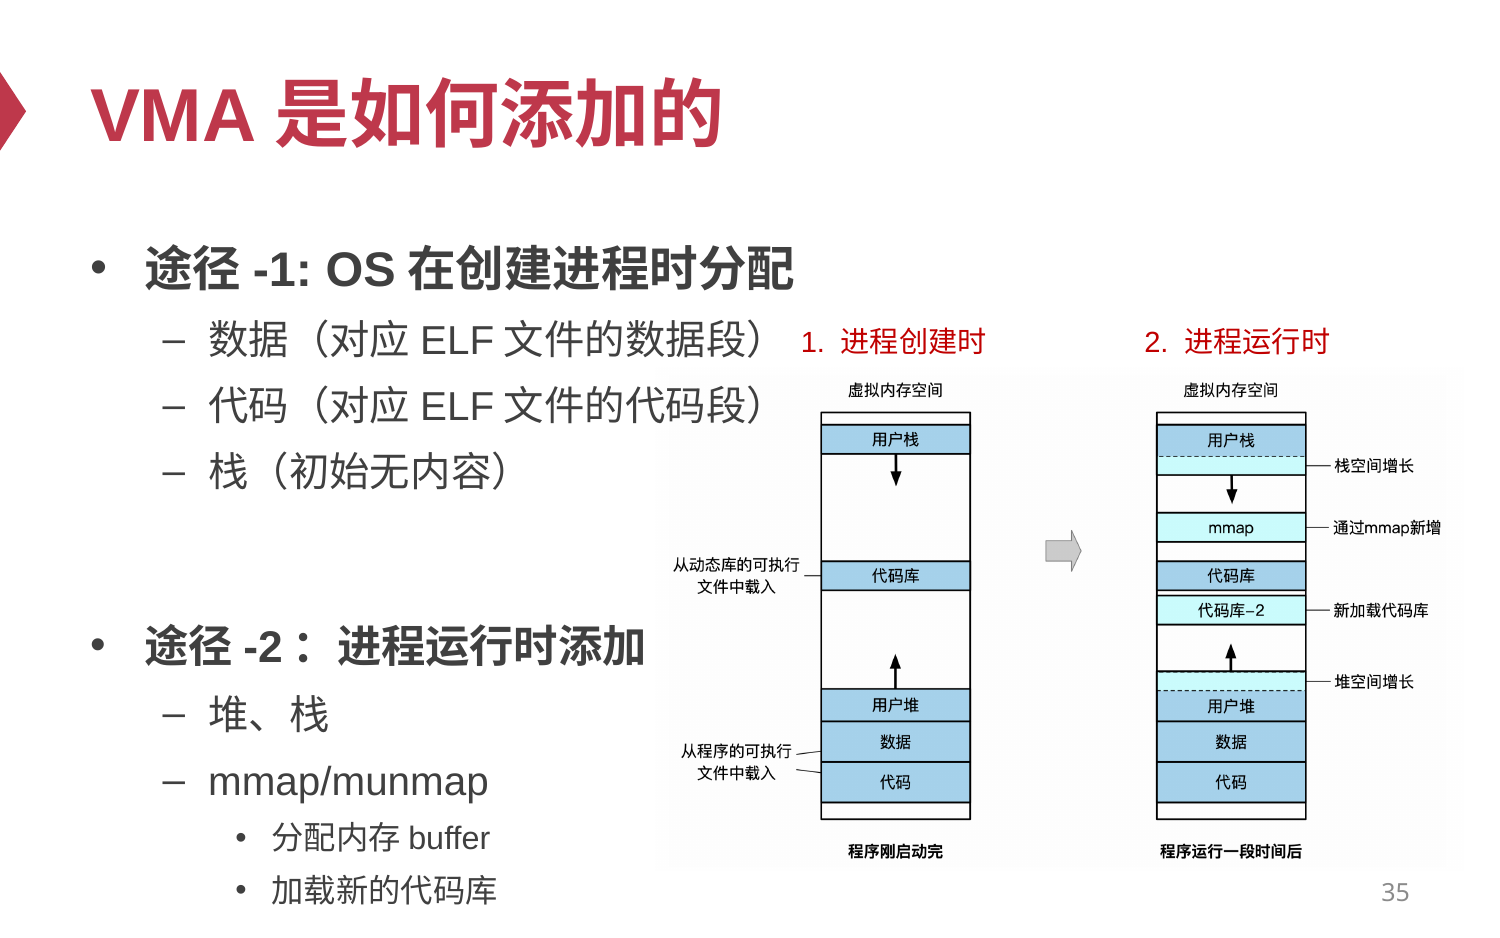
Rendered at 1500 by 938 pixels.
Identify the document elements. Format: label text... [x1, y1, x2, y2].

list 途径-1: OS在创建进程时分配 数据（对应ELF文件的数据段） 代码（对应ELF文件的代码段） 栈（初始无内容） 途径-2：进程运行时添加 堆、栈 mmap/munmap 分配内存buffer 加载新的代码库 [75, 218, 1425, 919]
title VMA是如何添加的 [75, 37, 1425, 186]
picture [655, 367, 1464, 872]
text_box 2. 进程运行时 [1129, 316, 1346, 366]
slide_number 35 [1074, 880, 1425, 919]
text_box 1. 进程创建时 [786, 316, 1002, 366]
